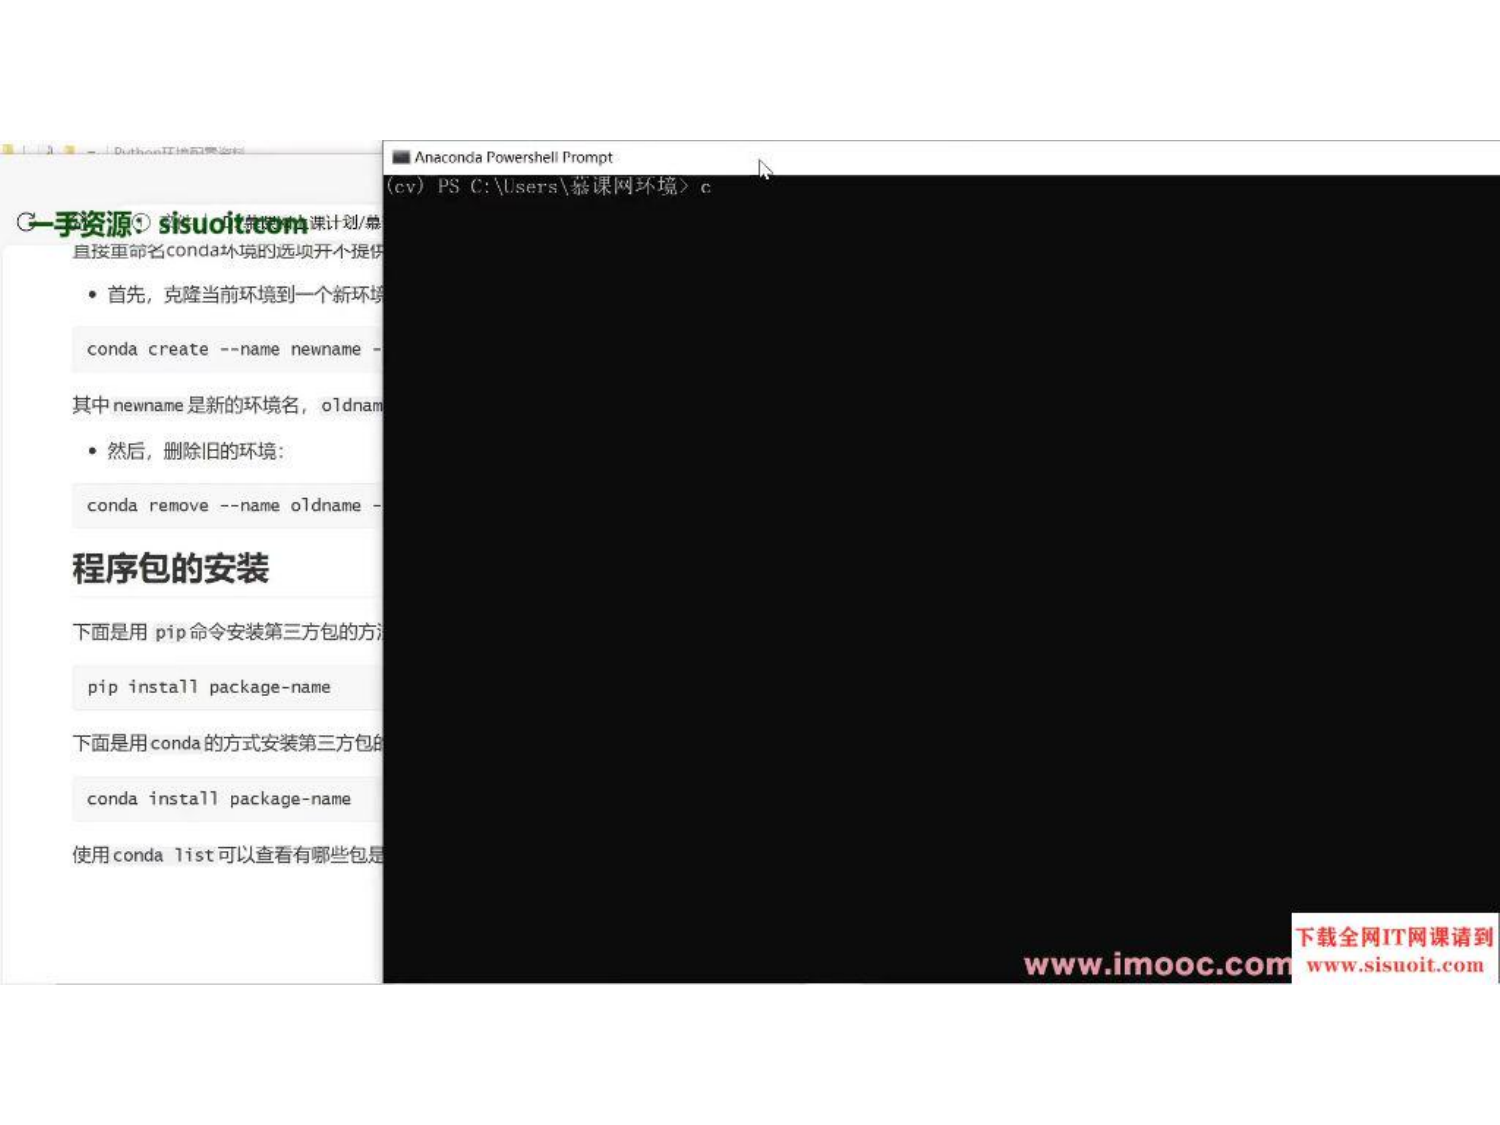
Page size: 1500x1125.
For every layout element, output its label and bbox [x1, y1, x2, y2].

picture [0, 140, 1500, 985]
